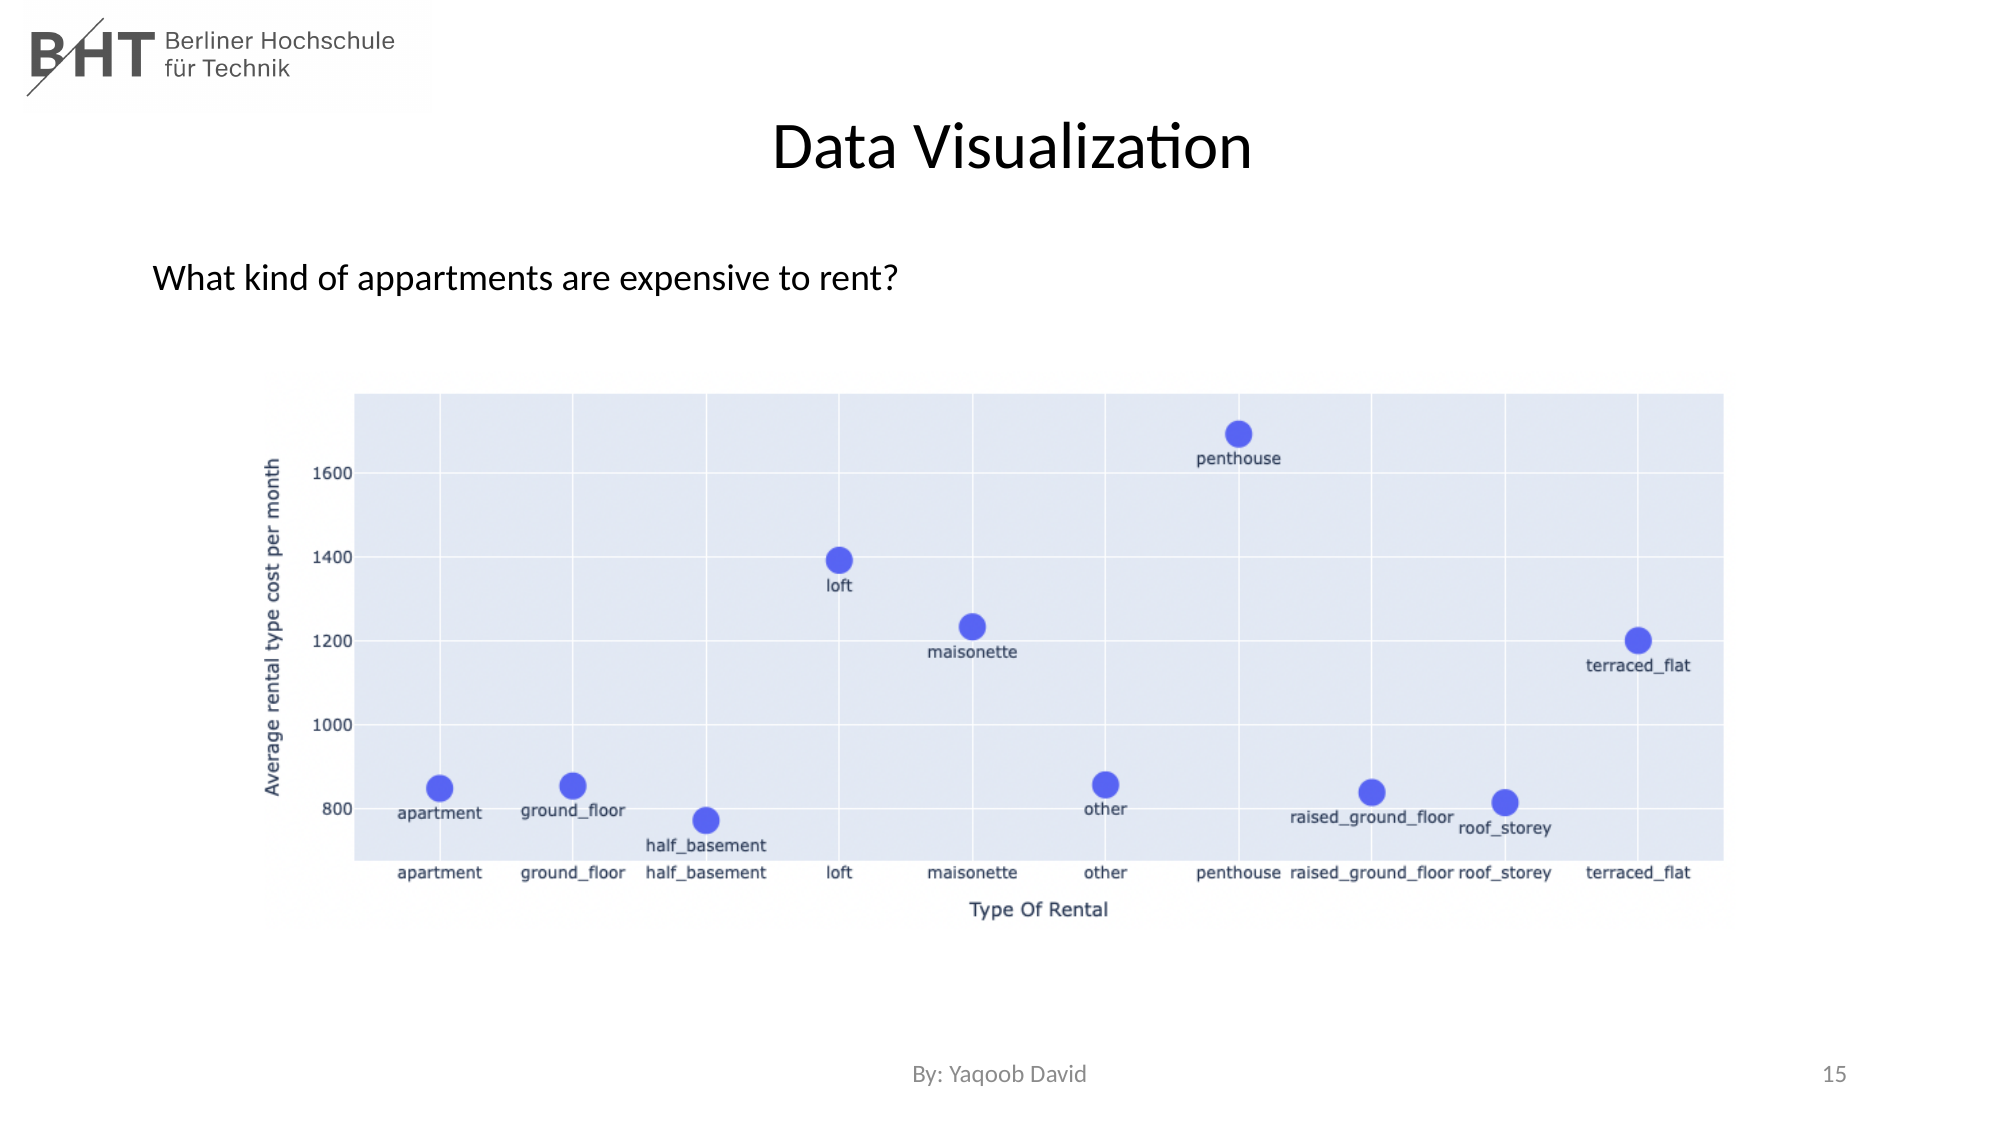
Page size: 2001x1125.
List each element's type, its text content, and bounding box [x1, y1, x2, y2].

slide_number 15 [1412, 1042, 1863, 1103]
footer By: Yaqoob David [662, 1042, 1338, 1103]
picture [23, 0, 432, 113]
text_box What kind of appartments are expensive to rent? [137, 222, 1863, 756]
picture [264, 371, 1736, 930]
text_box Data Visualization [620, 94, 1407, 190]
